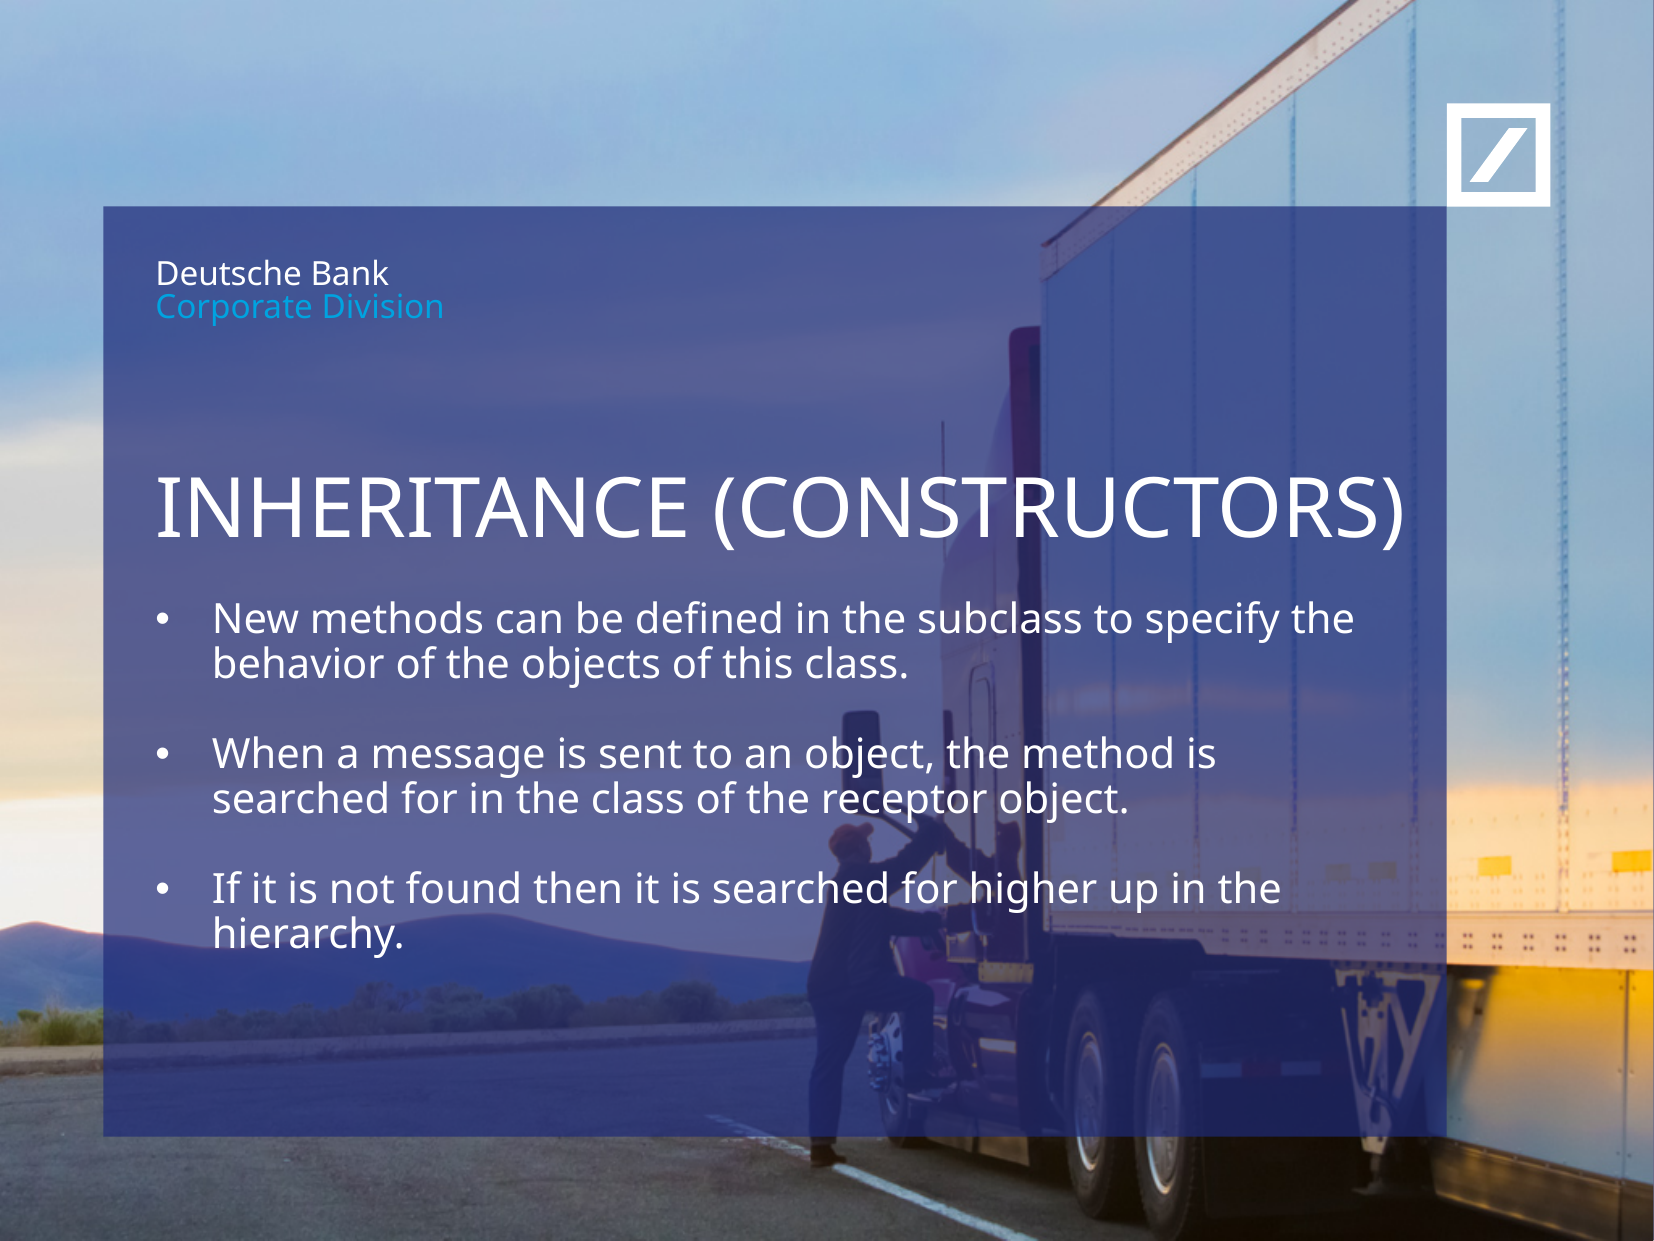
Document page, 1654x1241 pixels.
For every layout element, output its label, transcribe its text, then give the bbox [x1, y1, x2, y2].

picture [0, 0, 1654, 1241]
list New methods can be defined in the subclass to specify the behavior of the objects of this class. When a message is sent to an object, the method is searched for in the class of the receptor object. If it is not found then it is searched for higher up in the hierarchy. [155, 597, 1396, 961]
list INHERITANCE (CONSTRUCTORS) [155, 275, 1477, 556]
